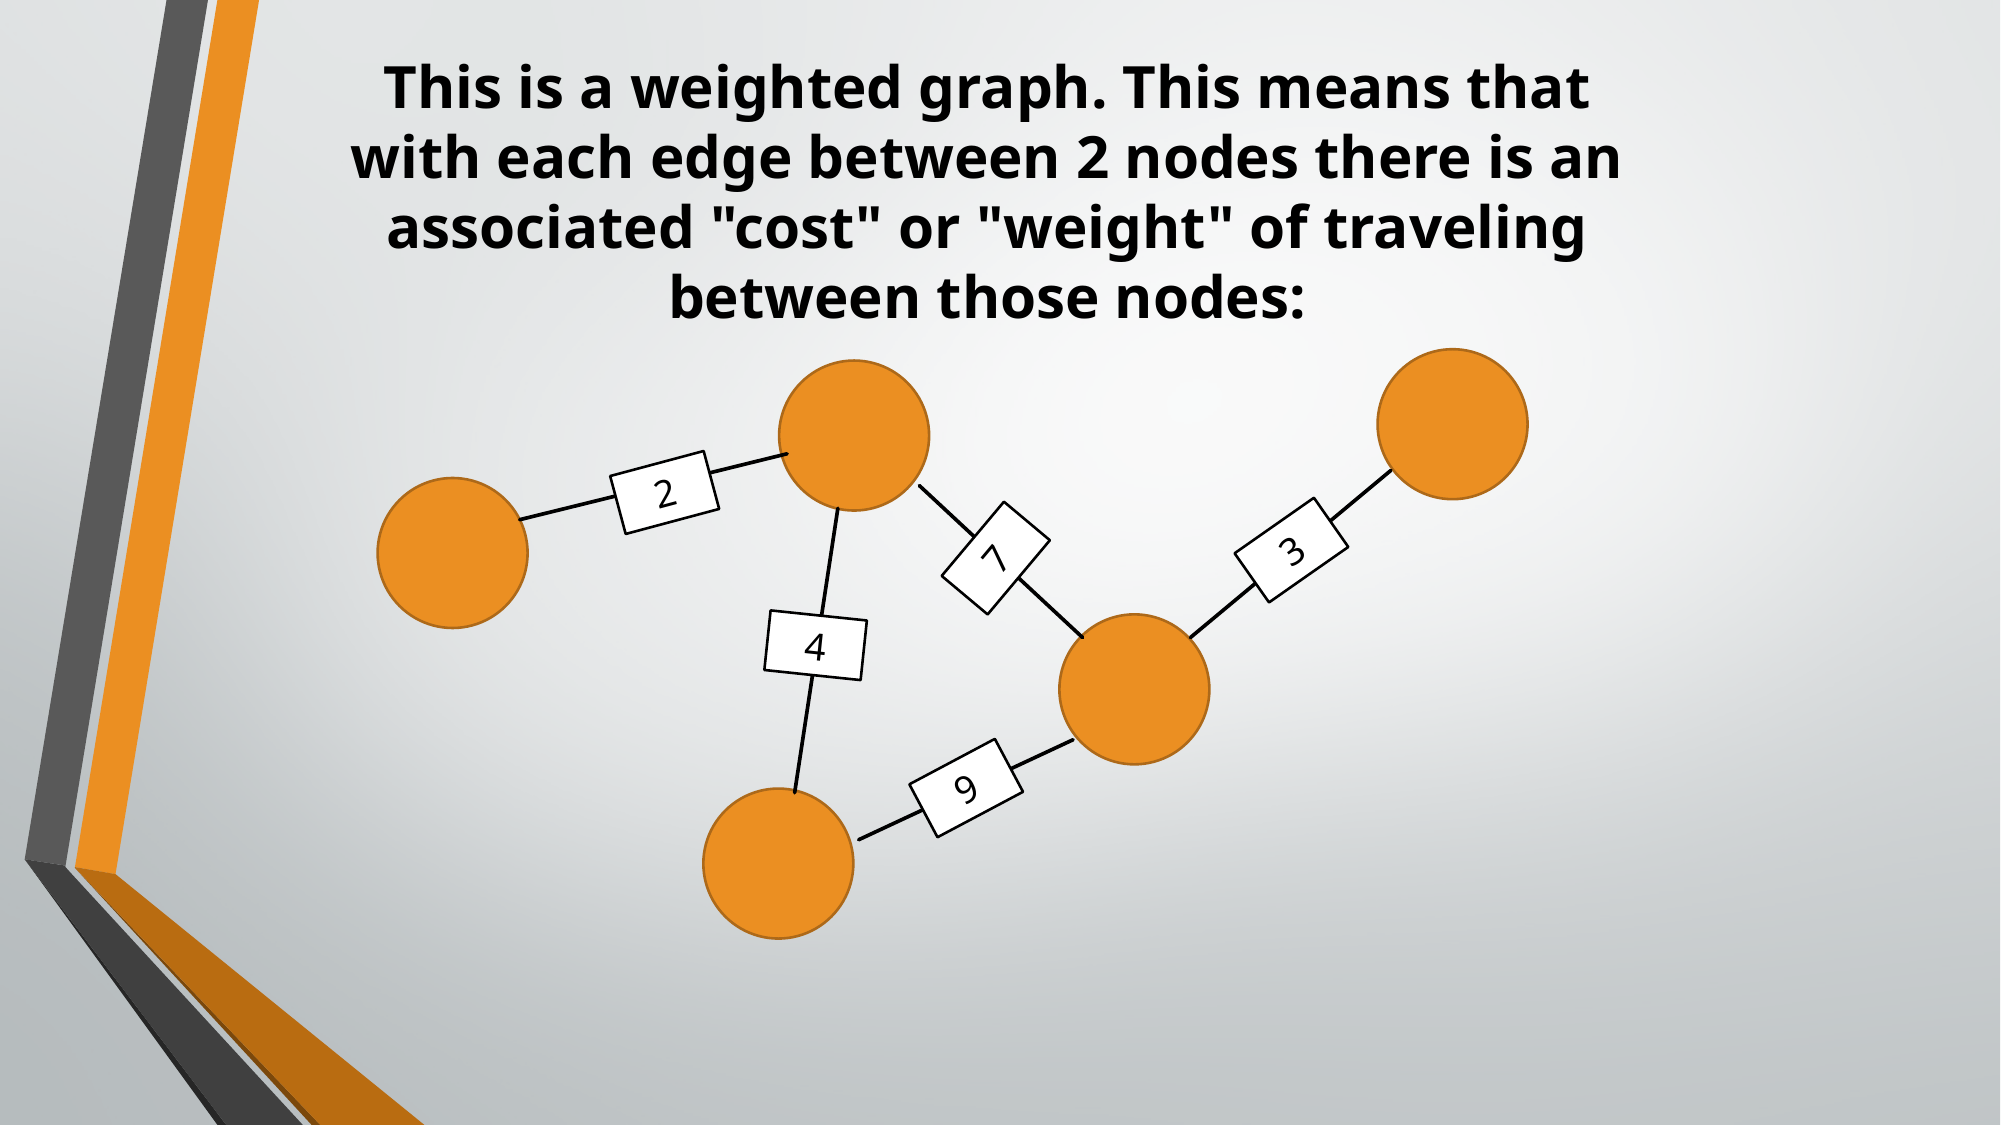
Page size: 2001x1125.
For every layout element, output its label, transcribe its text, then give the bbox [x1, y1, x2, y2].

text_box 2 [691, 449, 706, 453]
text_box [1376, 347, 1529, 501]
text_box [519, 453, 788, 520]
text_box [918, 485, 1083, 638]
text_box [794, 508, 839, 794]
text_box [777, 359, 931, 512]
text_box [1190, 470, 1392, 638]
text_box [702, 787, 855, 940]
text_box This is a weighted graph. This means that with each edge between 2 nodes there is an associated "cost" or "weight" of traveling between those nodes: [300, 42, 1674, 338]
text_box [376, 476, 529, 630]
text_box 4 [839, 616, 869, 682]
text_box 2 [620, 520, 683, 536]
text_box 4 [763, 609, 794, 675]
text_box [858, 739, 1074, 840]
text_box [1058, 613, 1211, 766]
